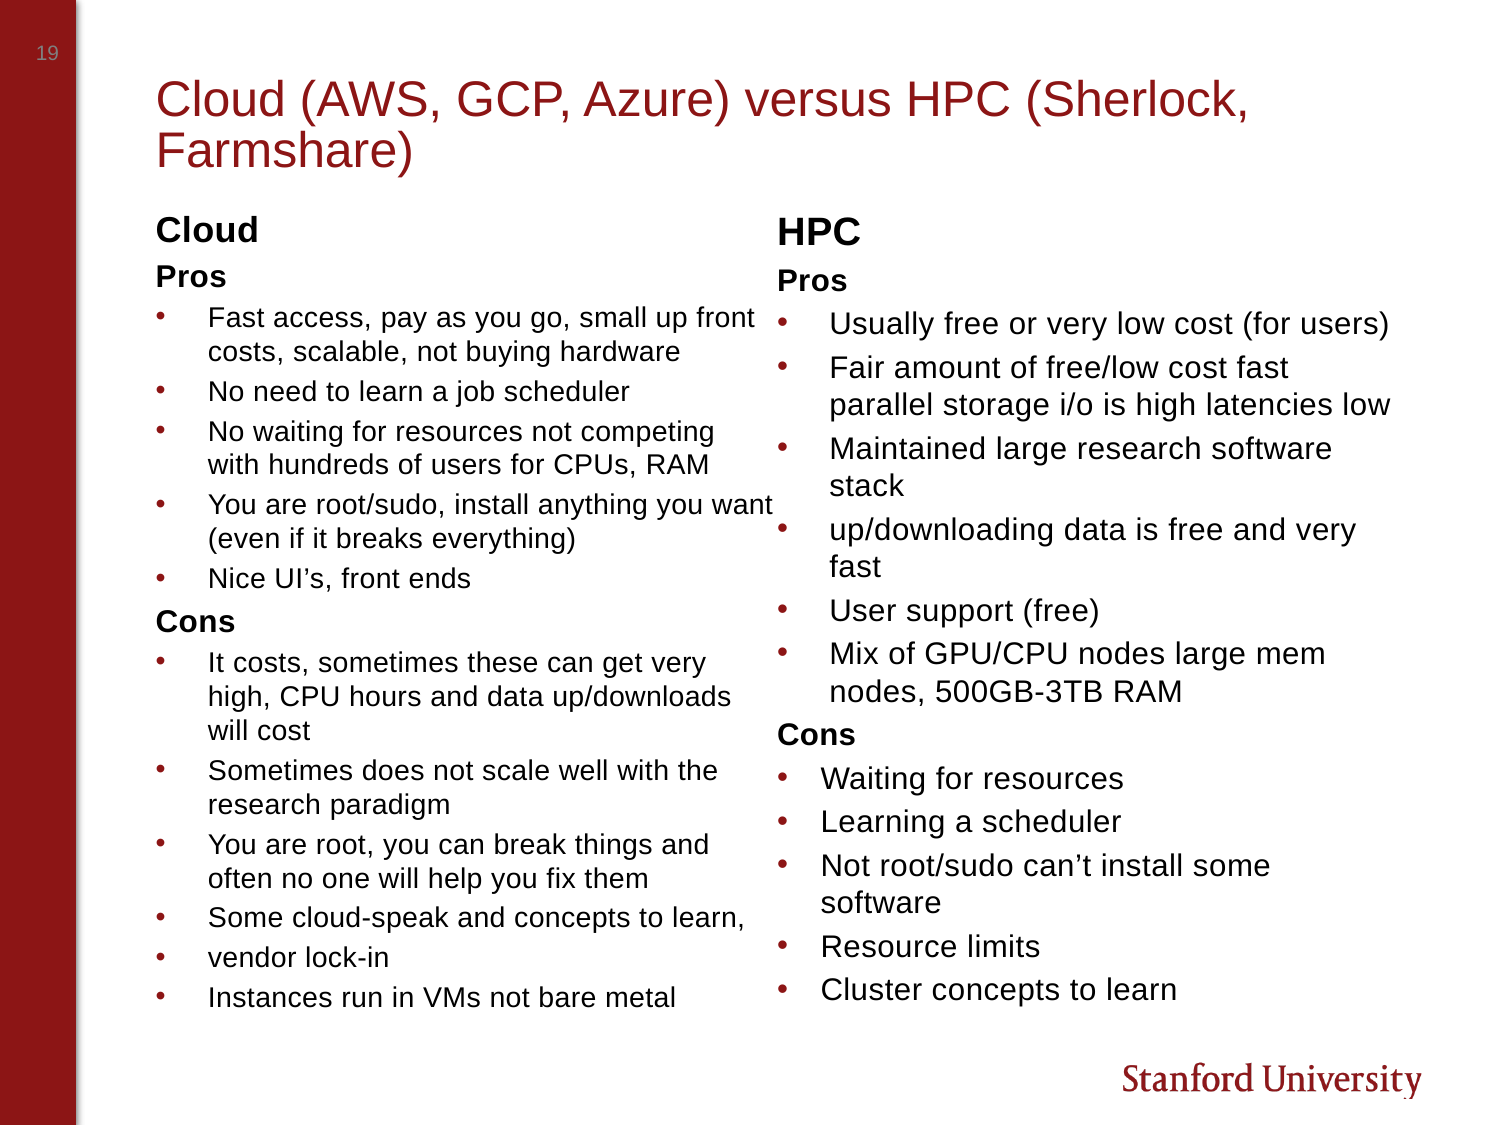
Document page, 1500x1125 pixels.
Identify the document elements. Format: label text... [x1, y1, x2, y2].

title Cloud (AWS, GCP, Azure) versus HPC (Sherlock, Farmshare) [155, 78, 1420, 186]
list Cloud Pros Fast access, pay as you go, small up front costs, scalable, not buying hardware No need to learn a job scheduler No waiting for resources not competing with hundreds of users for CPUs, RAM You are root/sudo, install anything you want (even if it breaks everything) Nice UI’s, front ends Cons It costs, sometimes these can get very high, CPU hours and data up/downloads will cost Sometimes does not scale well with the research paradigm You are root, you can break things and often no one will help you fix them Some cloud-speak and concepts to learn, vendor lock-in Instances run in VMs not bare metal [155, 198, 777, 1021]
list HPC Pros Usually free or very low cost (for users) Fair amount of free/low cost fast parallel storage i/o is high latencies low Maintained large research software stack up/downloading data is free and very fast User support (free) Mix of GPU/CPU nodes large mem nodes, 500GB-3TB RAM Cons Waiting for resources Learning a scheduler Not root/sudo can’t install some software Resource limits Cluster concepts to learn [777, 198, 1398, 1021]
